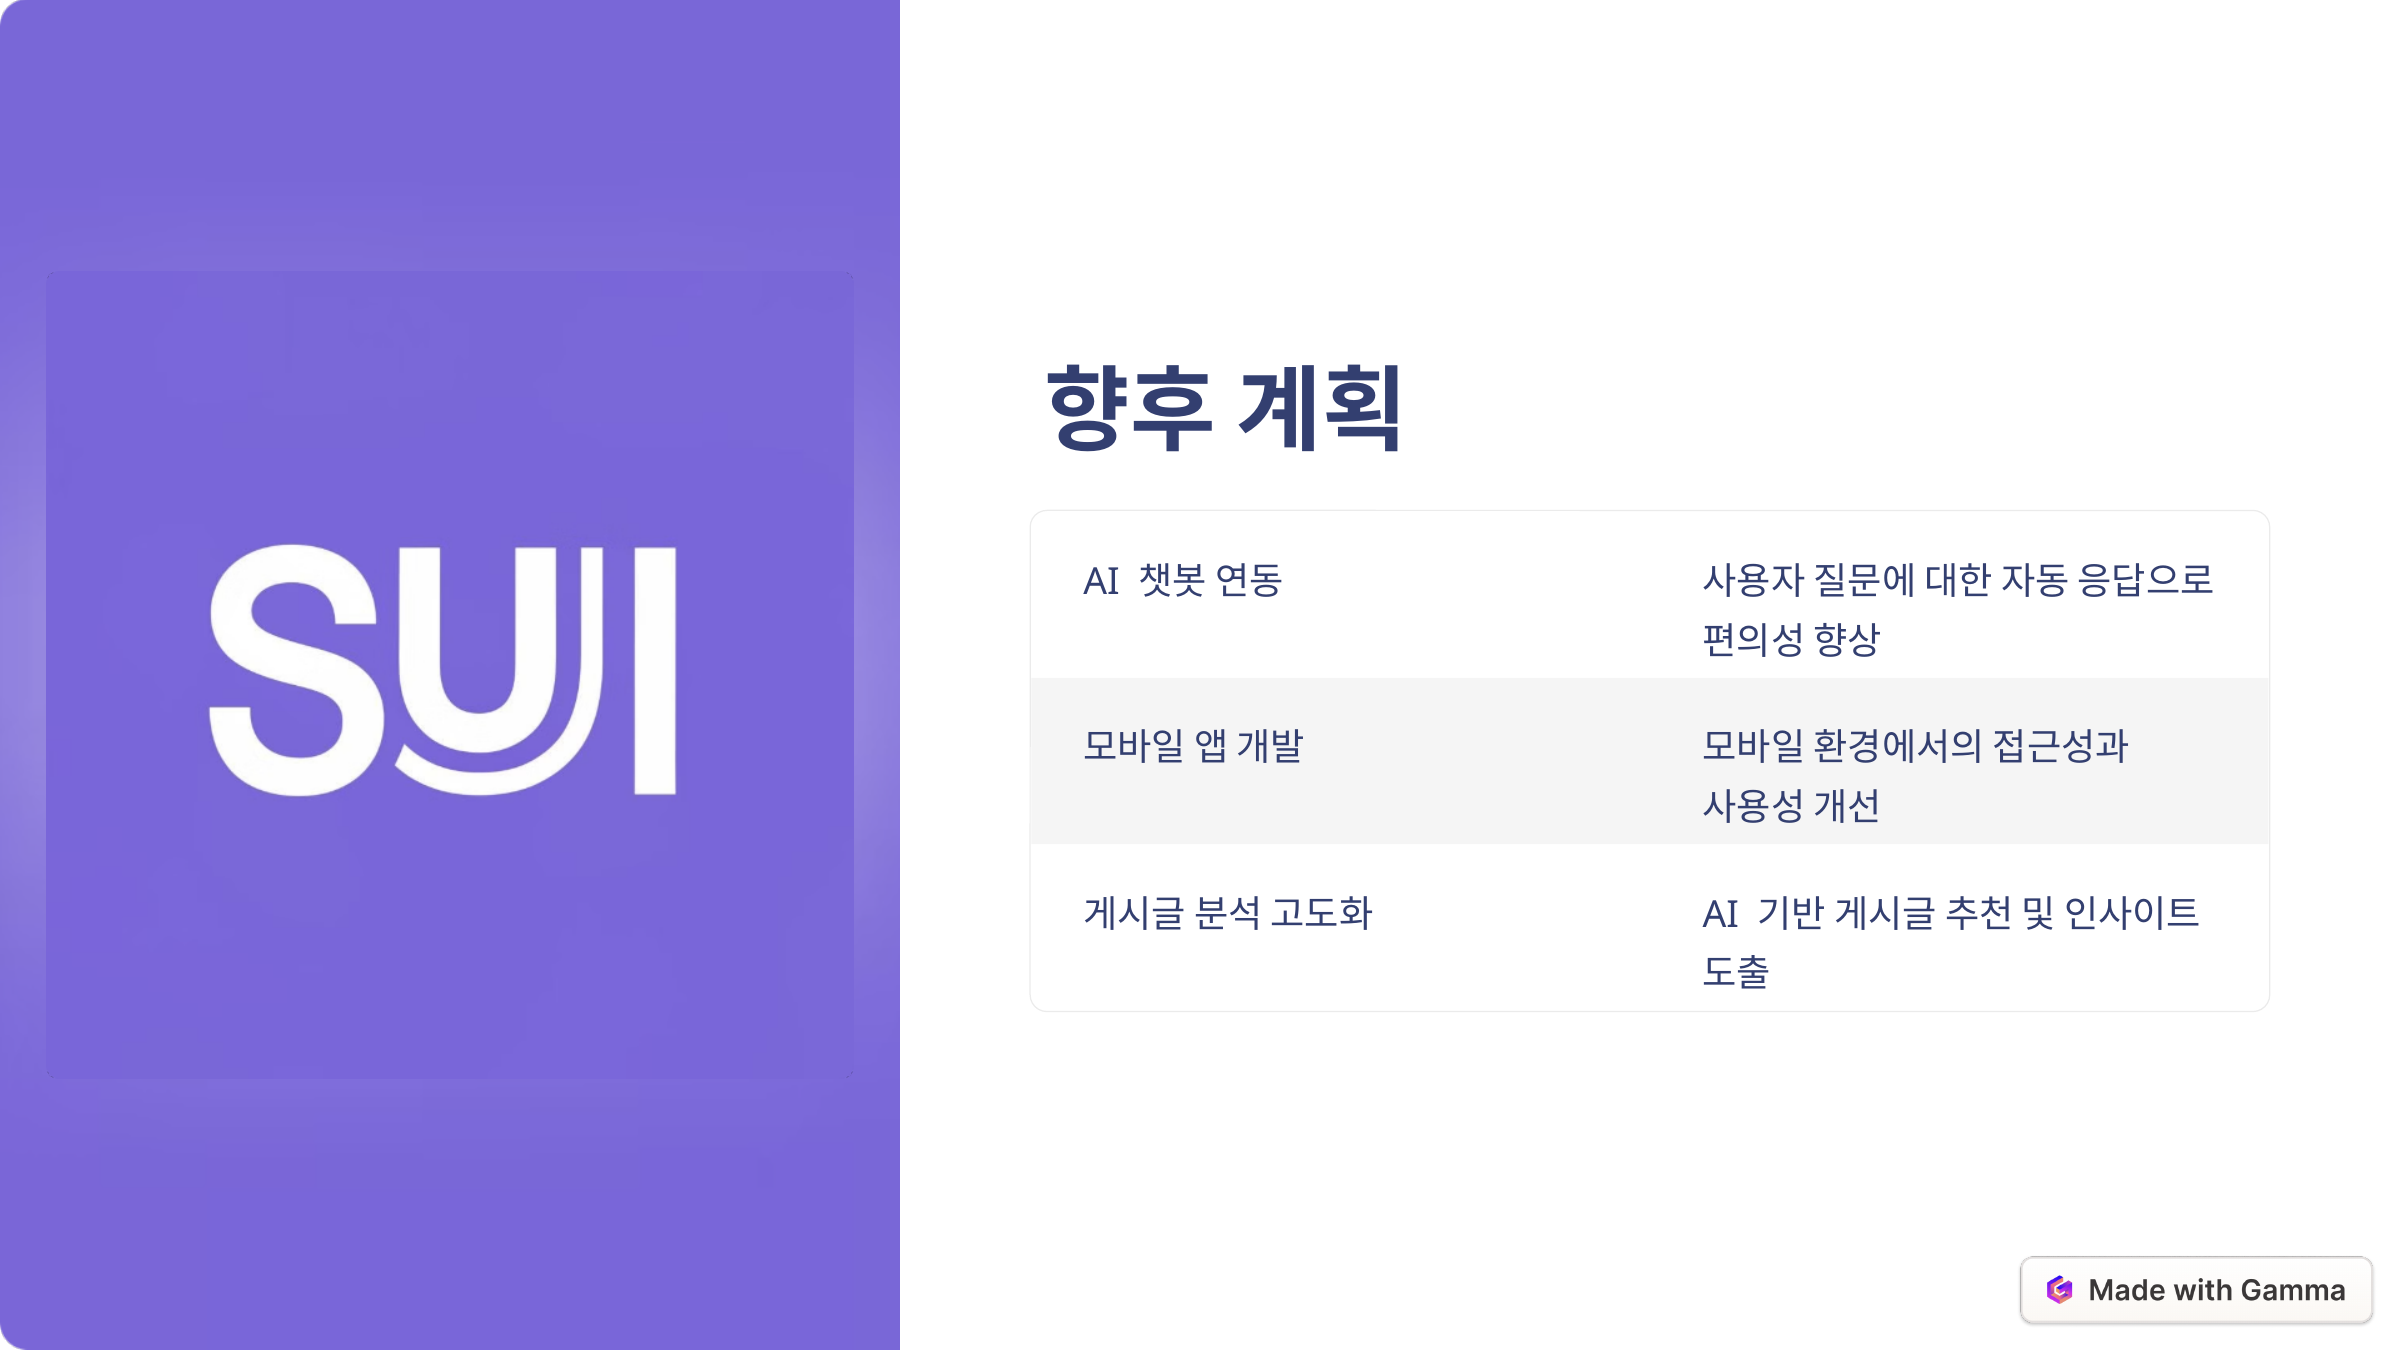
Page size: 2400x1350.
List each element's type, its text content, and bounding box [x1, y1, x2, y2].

picture [0, 0, 900, 1350]
text_box AI 기반 게시글 추천 및 인사이트 도출 [1687, 867, 2232, 987]
text_box [1031, 677, 2269, 844]
text_box 게시글 분석 고도화 [1068, 867, 1613, 928]
text_box [1031, 844, 2269, 1011]
text_box 모바일 환경에서의 접근성과 사용성 개선 [1687, 701, 2232, 821]
text_box 모바일 앱 개발 [1068, 701, 1613, 761]
text_box AI 챗봇 연동 [1068, 535, 1613, 595]
picture [2008, 1244, 2385, 1335]
text_box [900, 0, 2400, 1350]
text_box 향후 계획 [1030, 338, 1961, 455]
text_box [1031, 511, 2269, 677]
text_box 사용자 질문에 대한 자동 응답으로 편의성 향상 [1687, 535, 2232, 655]
